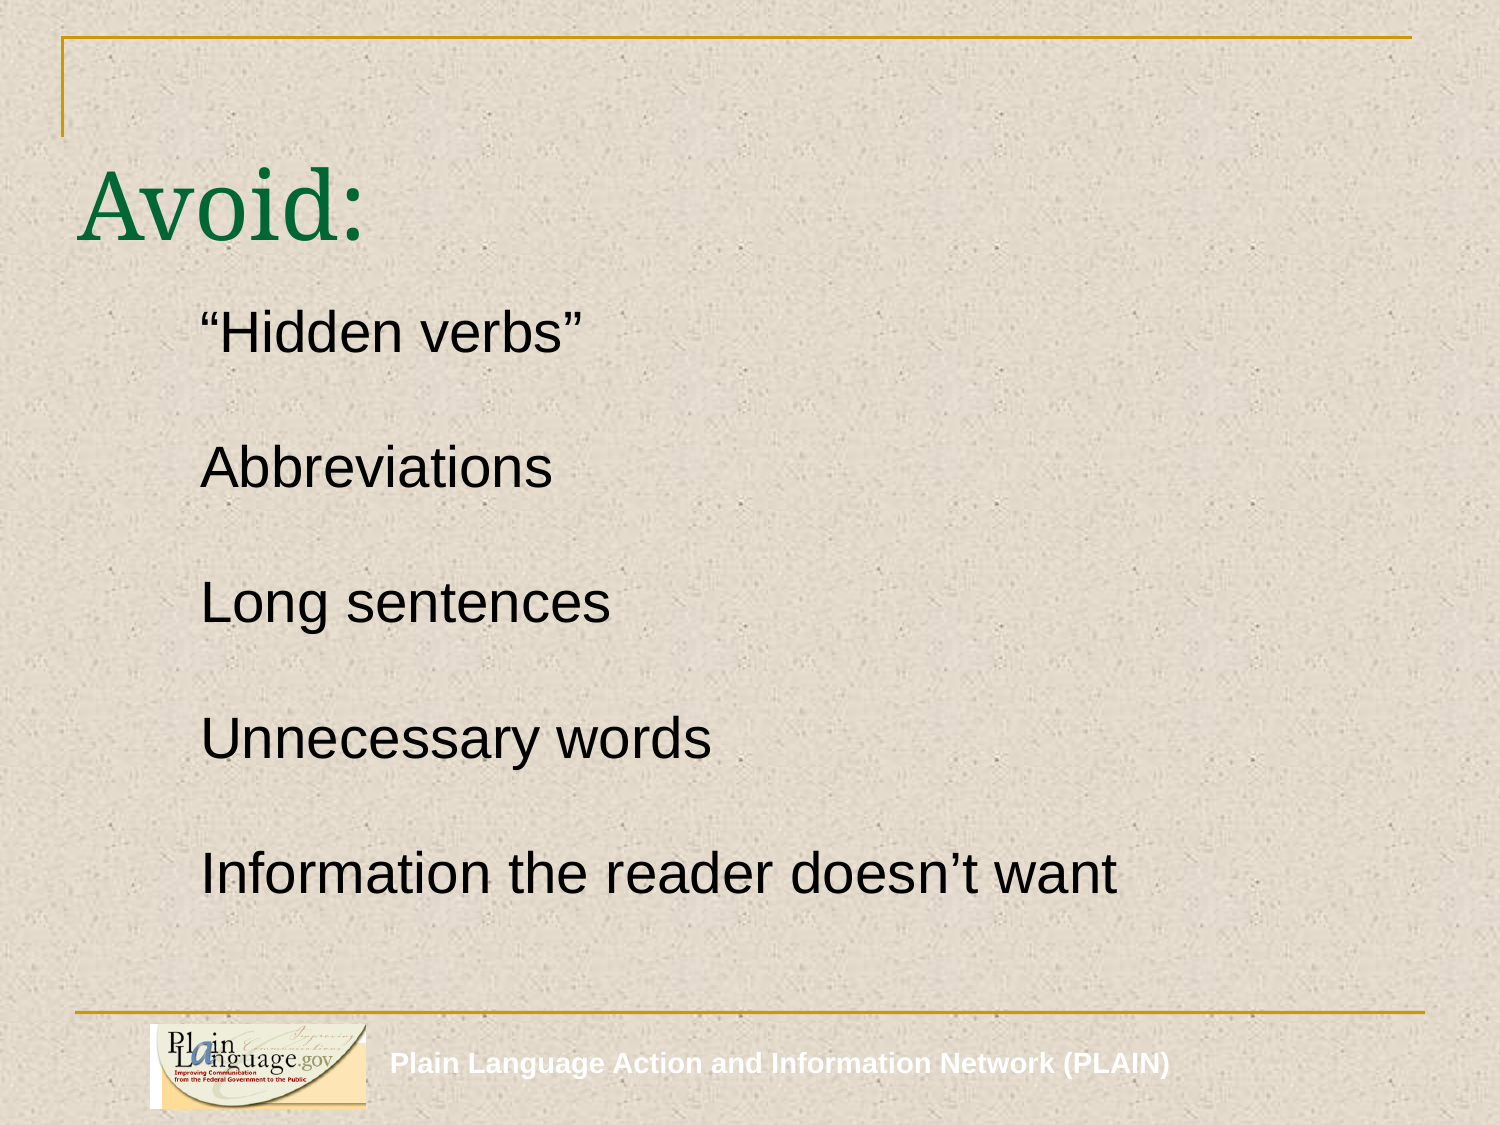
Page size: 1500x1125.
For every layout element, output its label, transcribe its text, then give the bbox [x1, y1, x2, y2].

list “Hidden verbs” Abbreviations Long sentences Unnecessary words Information the reader doesn’t want [74, 299, 1396, 388]
picture [0, 0, 1500, 1125]
title Avoid: [62, 137, 1453, 238]
